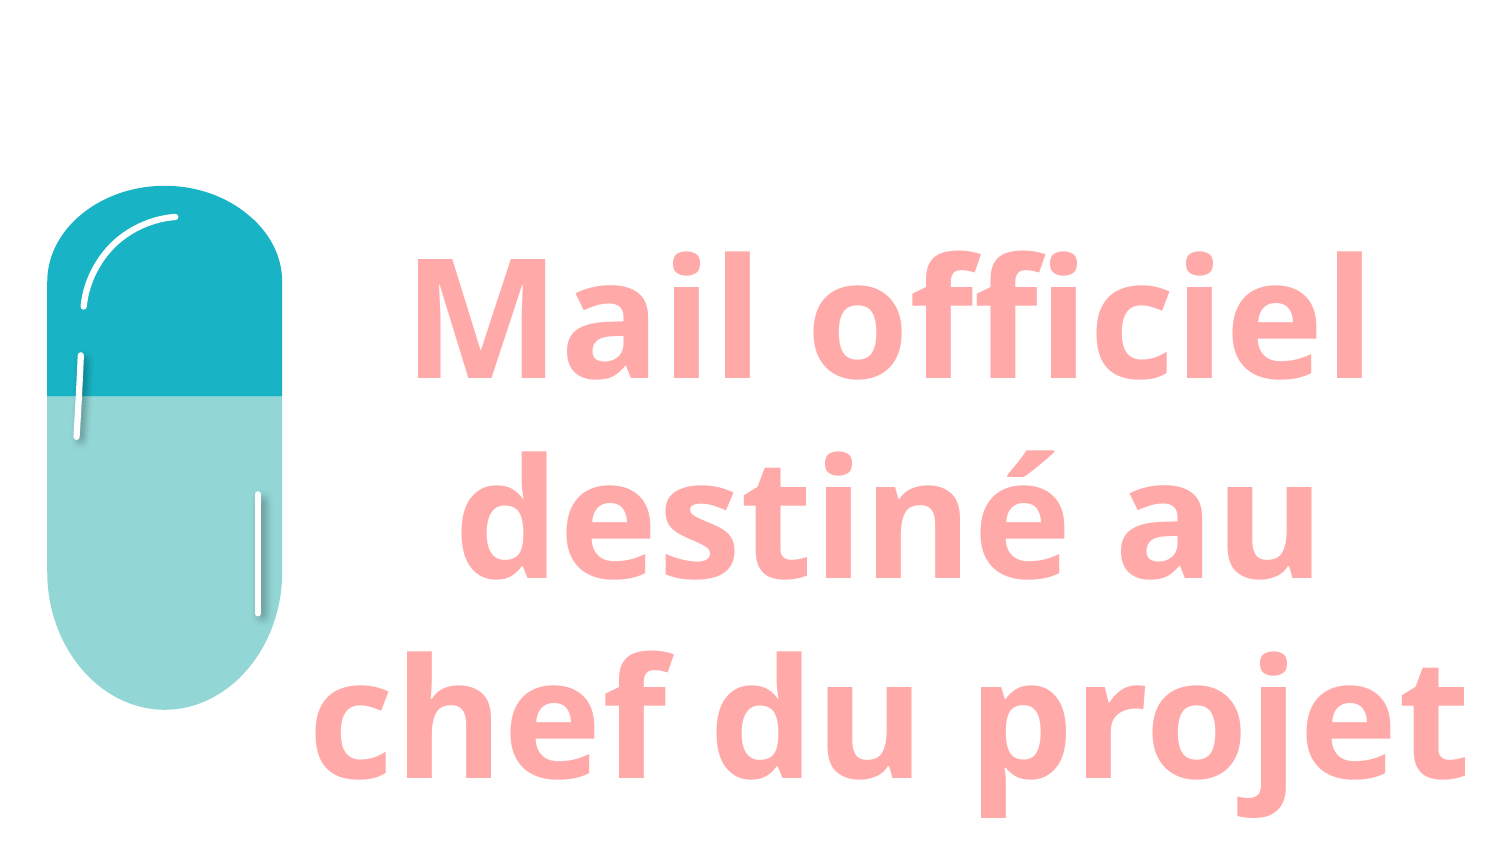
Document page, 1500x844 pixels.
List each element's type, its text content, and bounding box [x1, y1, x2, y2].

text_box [46, 185, 283, 711]
title Mail officiel destiné au chef du projet [288, 197, 1500, 280]
